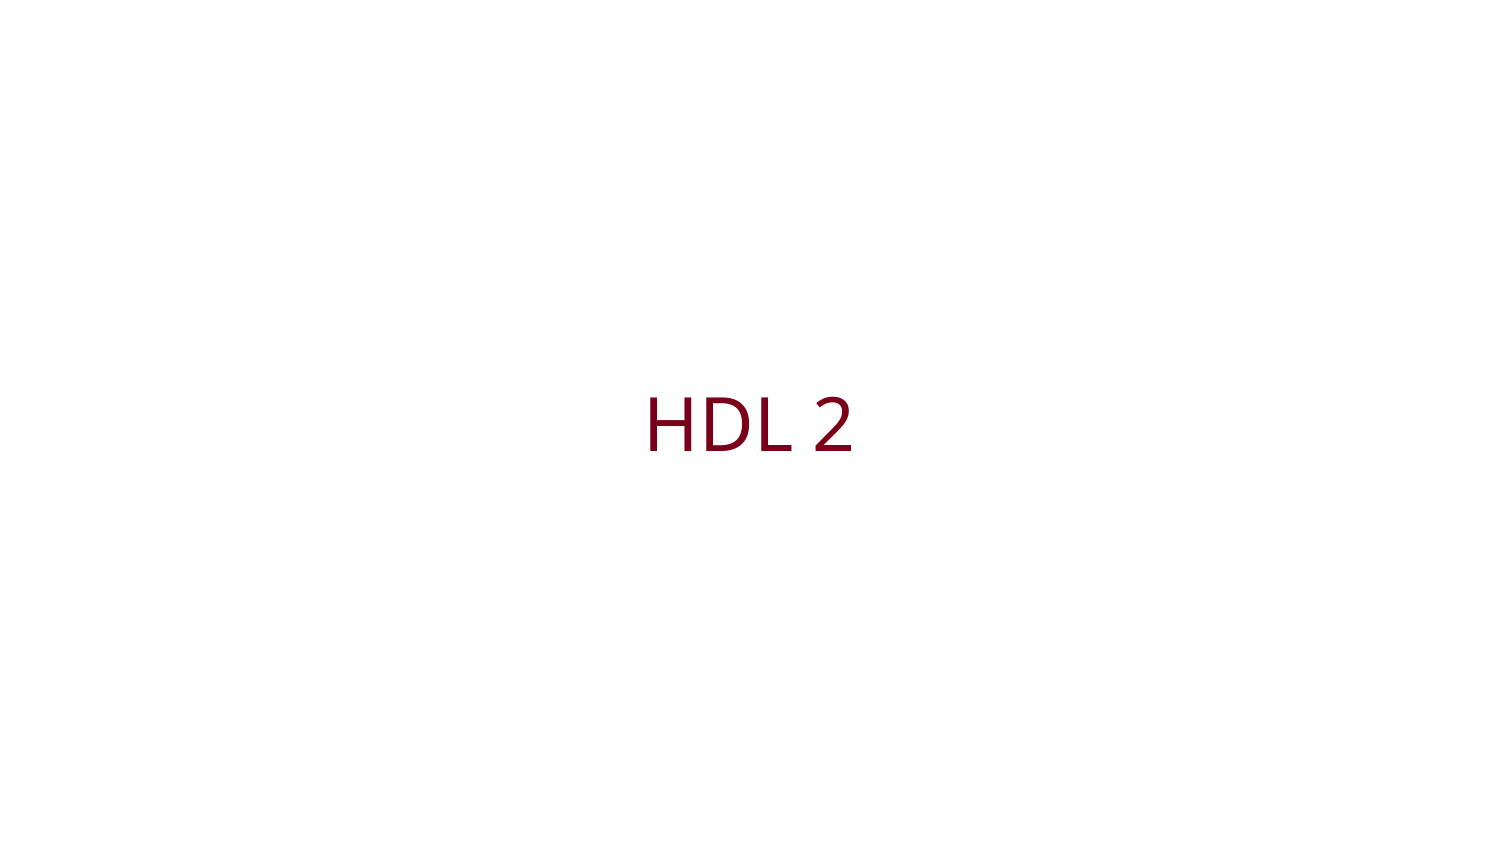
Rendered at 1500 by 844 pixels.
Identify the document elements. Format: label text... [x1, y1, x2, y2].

title HDL 2 [51, 352, 1449, 491]
